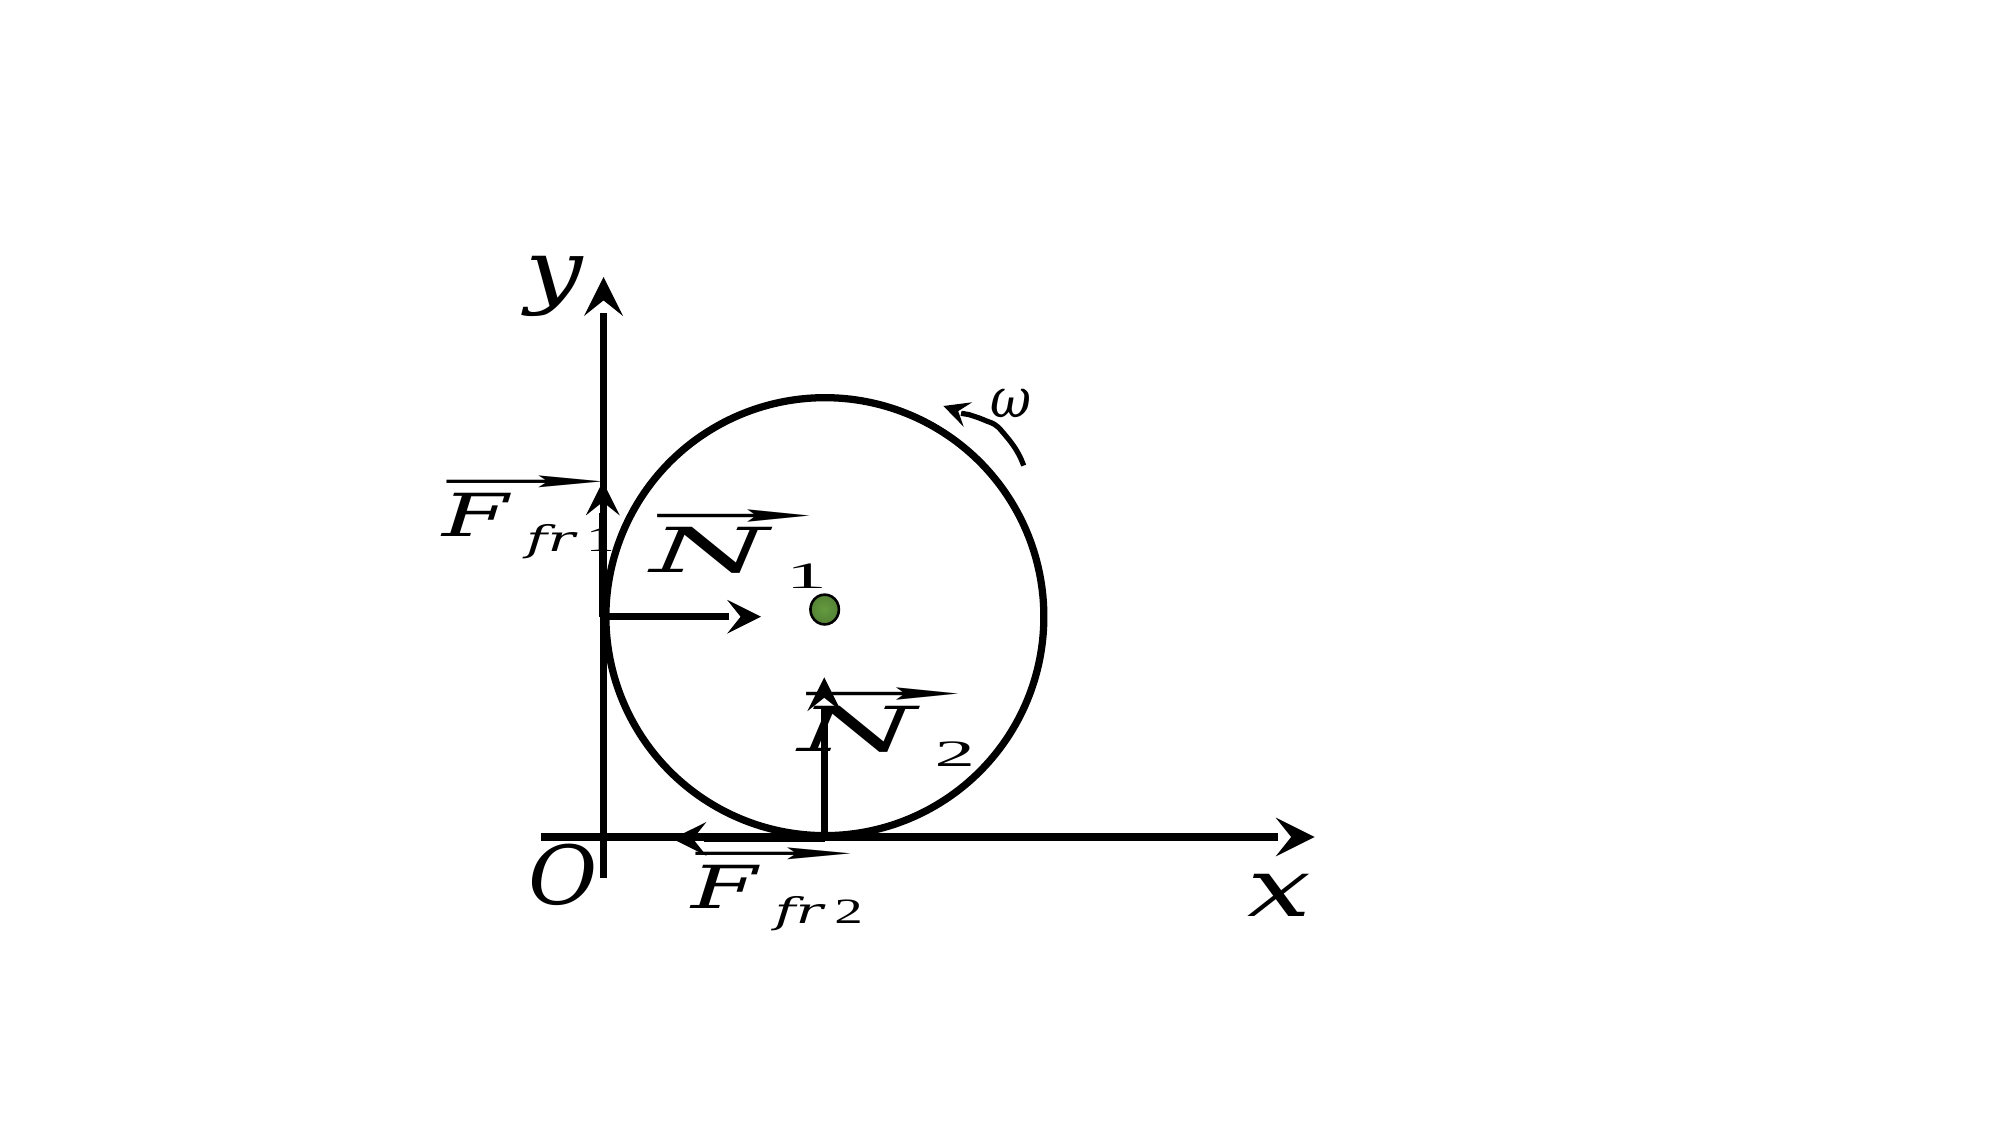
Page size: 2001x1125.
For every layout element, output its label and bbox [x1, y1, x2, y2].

text_box [940, 403, 1033, 473]
text_box [604, 396, 1045, 836]
text_box [809, 593, 840, 626]
